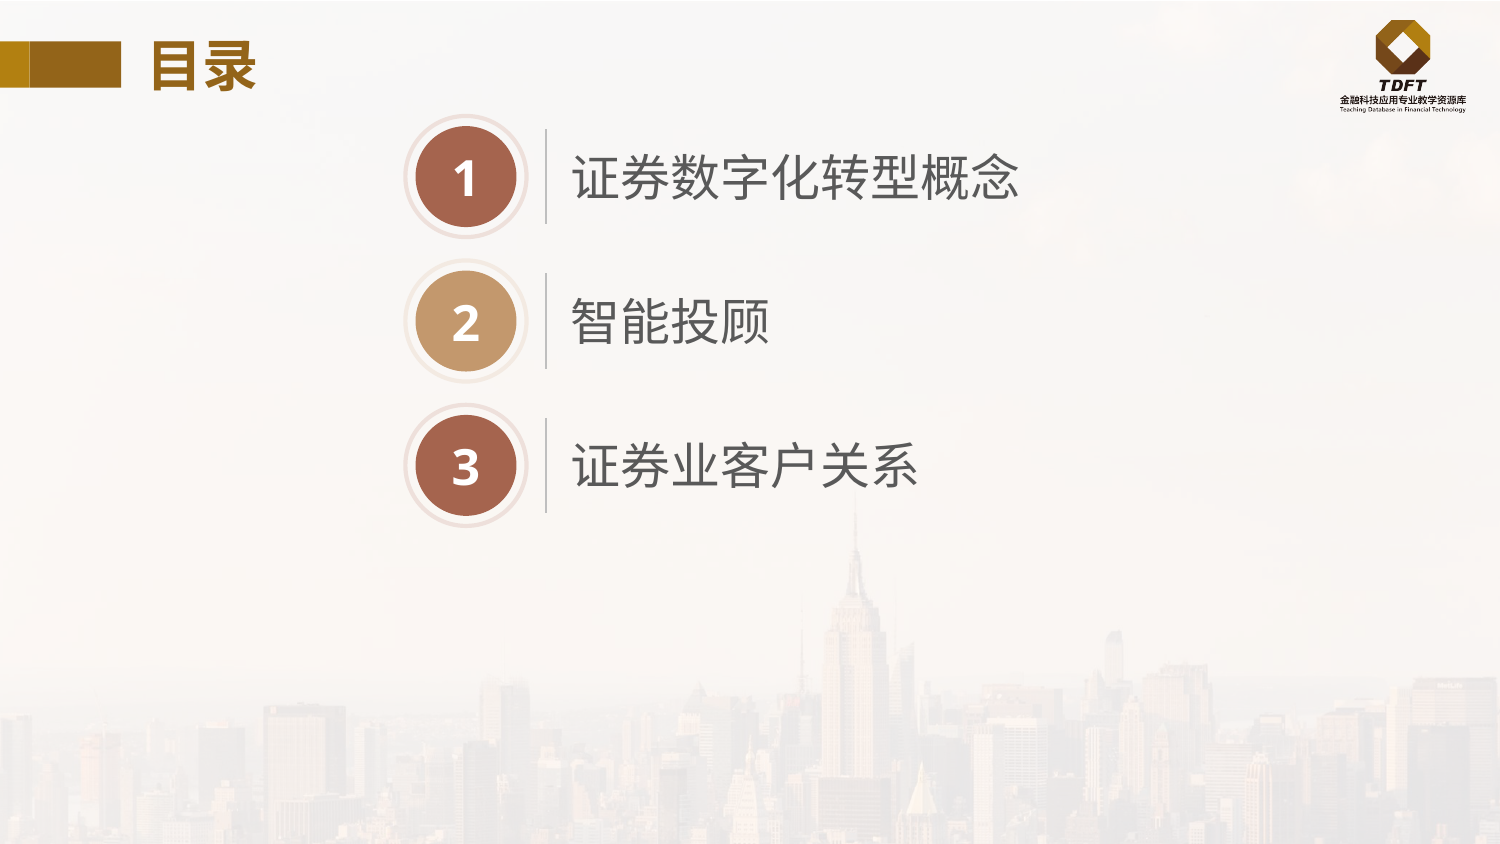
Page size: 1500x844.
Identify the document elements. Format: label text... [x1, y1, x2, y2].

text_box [405, 260, 1227, 382]
text_box 目录 [135, 24, 271, 104]
text_box [0, 39, 28, 90]
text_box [405, 404, 1254, 527]
picture [0, 1, 1500, 844]
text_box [405, 115, 1242, 238]
text_box [28, 39, 123, 90]
